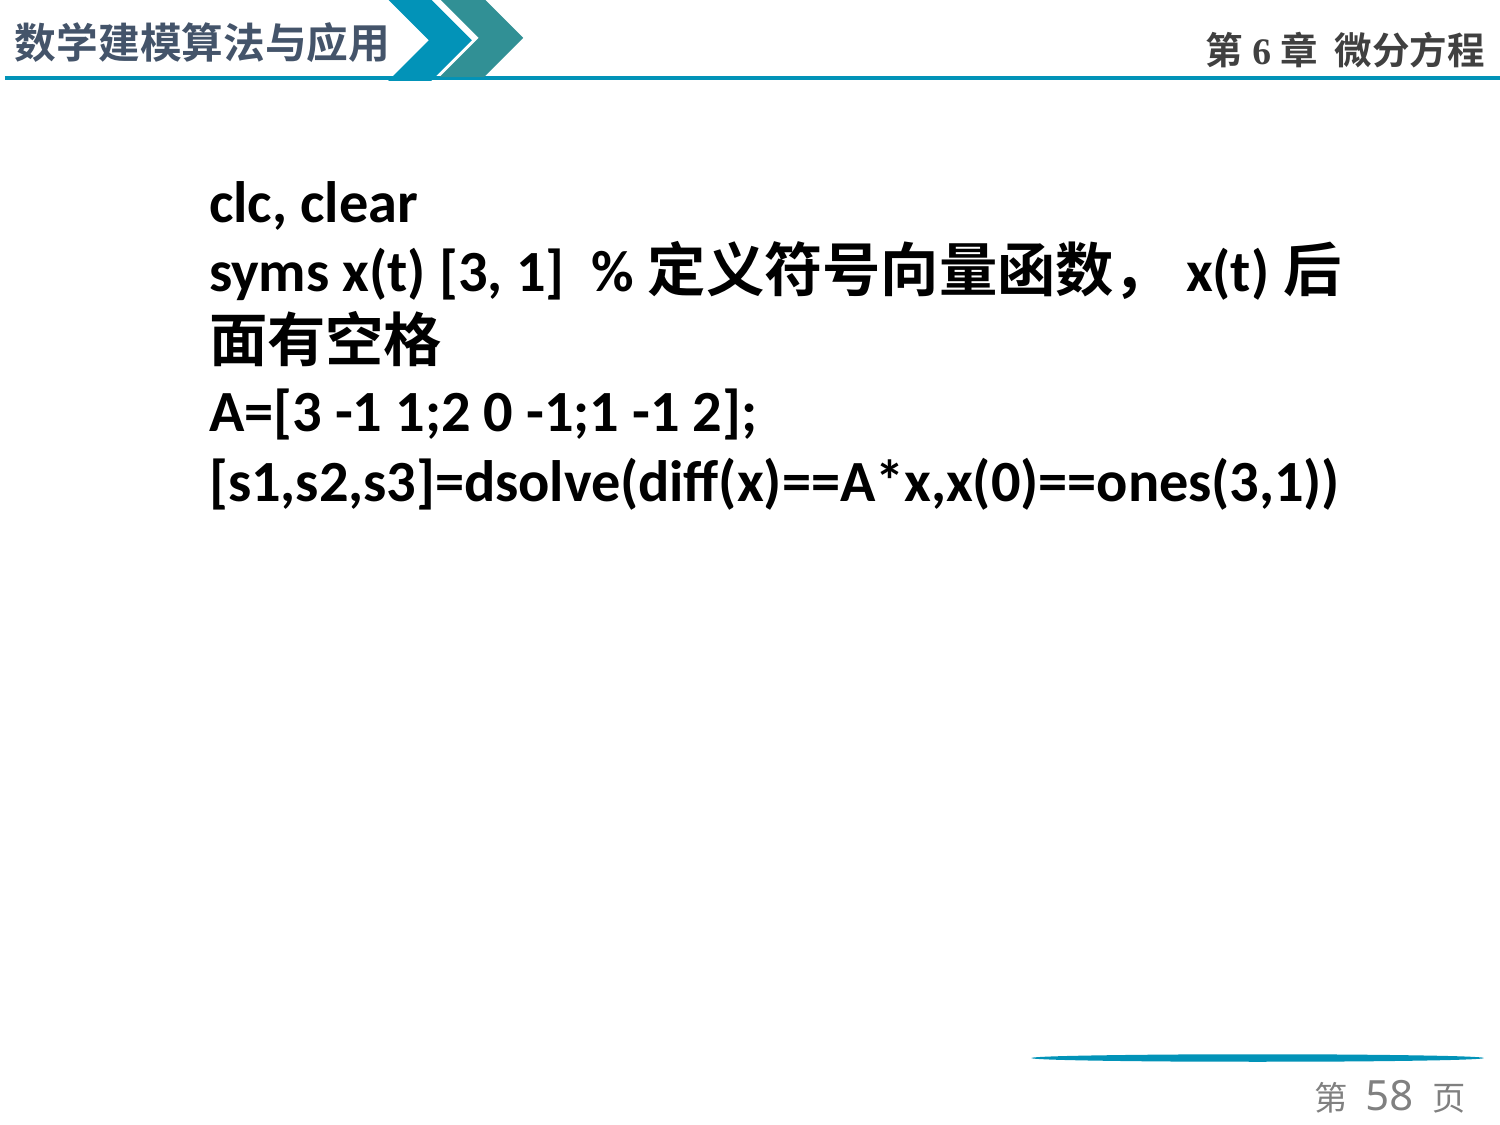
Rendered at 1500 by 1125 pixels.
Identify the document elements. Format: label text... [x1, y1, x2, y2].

text_box clc, clear syms x(t) [3, 1] %定义符号向量函数，x(t)后面有空格 A=[3 -1 1;2 0 -1;1 -1 2]; [s1,s2,s3]=dsolve(diff(x)==A*x,x(0)==ones(3,1)) [194, 156, 1410, 521]
